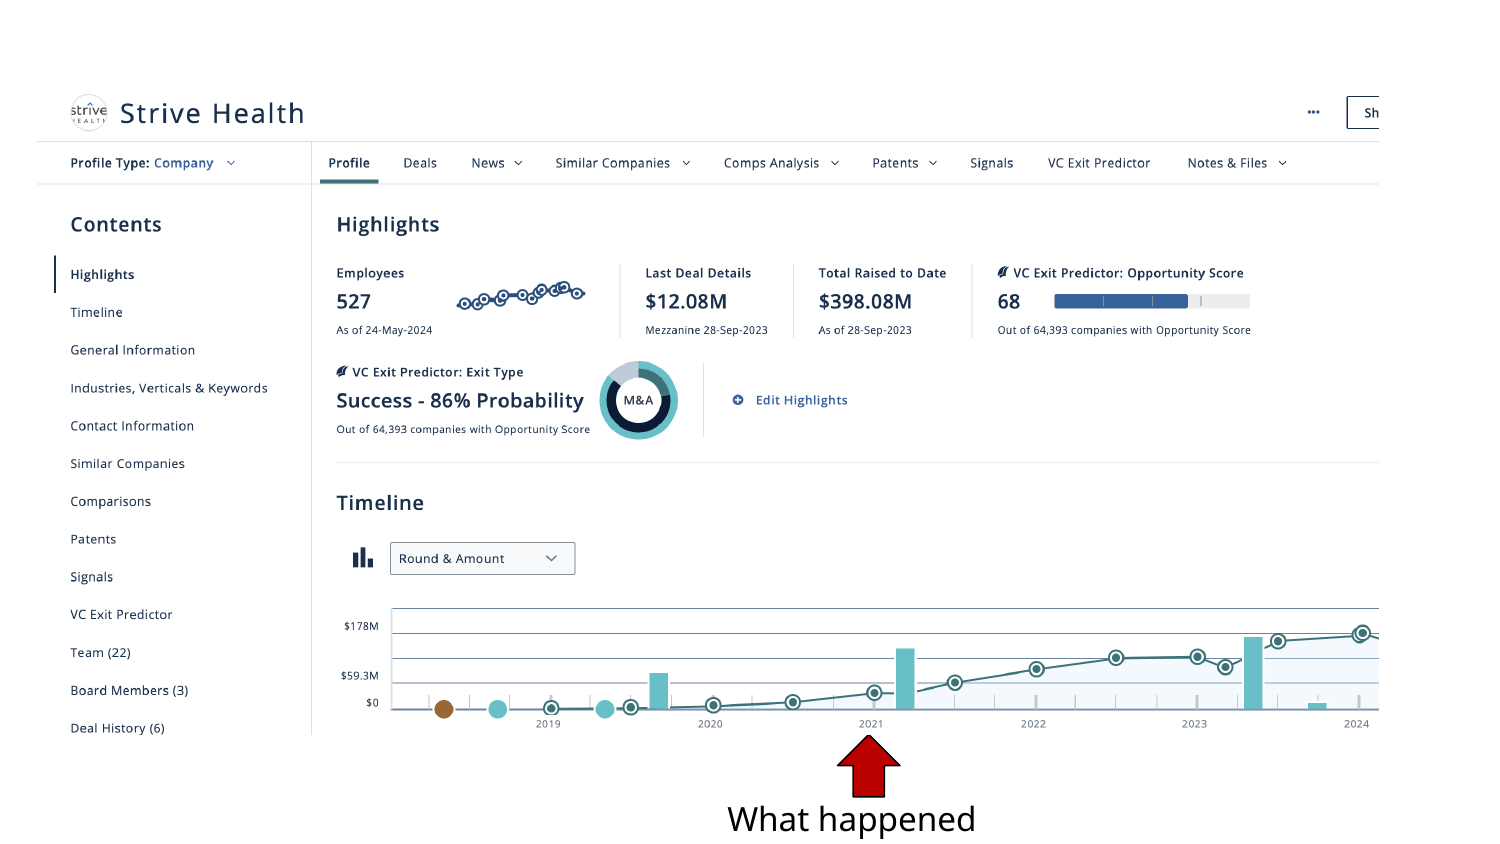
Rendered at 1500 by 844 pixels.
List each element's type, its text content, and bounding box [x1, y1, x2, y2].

picture [37, 84, 1379, 735]
text_box [837, 744, 901, 791]
text_box What happened here? [712, 791, 1063, 844]
